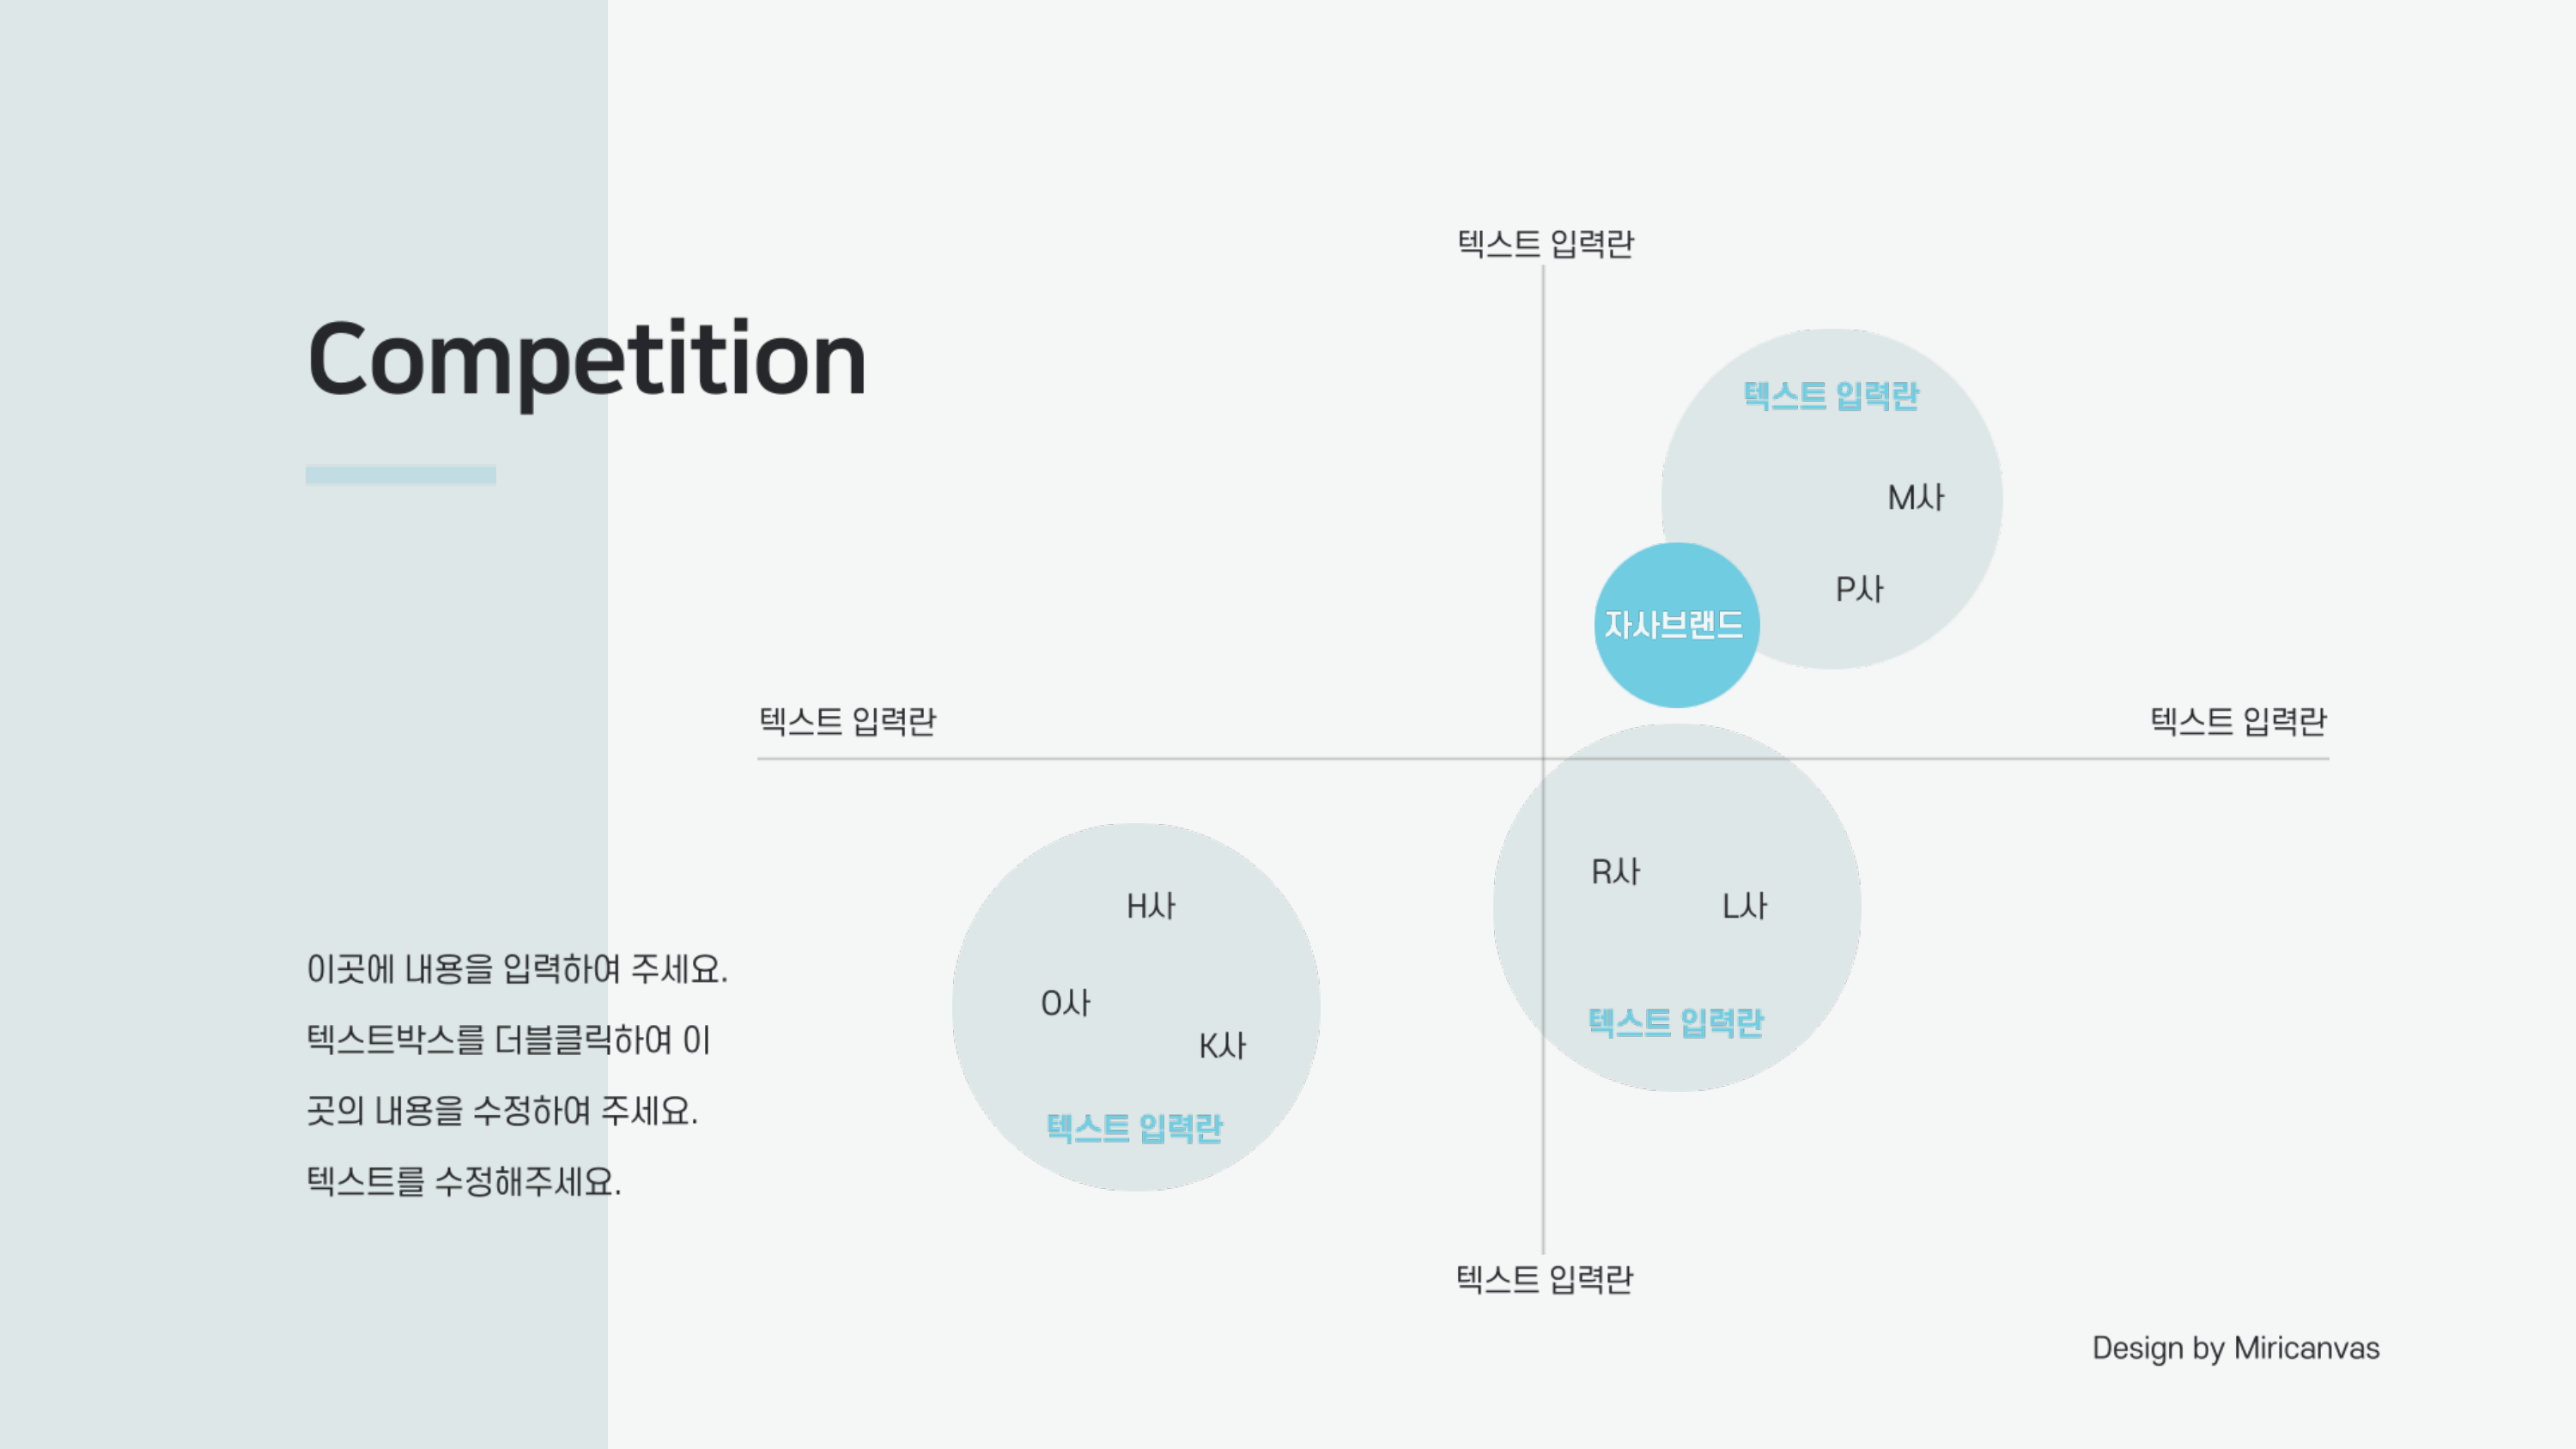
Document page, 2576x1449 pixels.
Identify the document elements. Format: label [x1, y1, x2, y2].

picture [1716, 370, 1941, 427]
picture [2018, 1323, 2397, 1380]
picture [1104, 880, 1194, 936]
text_box [1595, 662, 1760, 709]
text_box [1493, 773, 1862, 1092]
picture [1869, 471, 1963, 527]
text_box [2038, 755, 2330, 764]
picture [1019, 1103, 1243, 1159]
picture [1019, 977, 1109, 1033]
picture [1429, 1092, 1654, 1310]
picture [301, 940, 748, 1231]
text_box [756, 755, 1047, 764]
text_box [951, 823, 1321, 1191]
text_box [1662, 328, 2003, 670]
text_box [1493, 724, 1862, 752]
picture [1698, 880, 1786, 936]
text_box [1048, 755, 2038, 764]
text_box [1595, 543, 1760, 597]
picture [1560, 997, 1785, 1053]
picture [1176, 1020, 1265, 1076]
picture [755, 696, 957, 752]
picture [1814, 563, 1903, 619]
picture [290, 278, 928, 460]
text_box [0, 0, 608, 1449]
picture [2100, 696, 2348, 752]
picture [1558, 599, 1765, 655]
picture [1569, 846, 1659, 901]
picture [1430, 219, 1656, 724]
text_box [306, 440, 496, 511]
